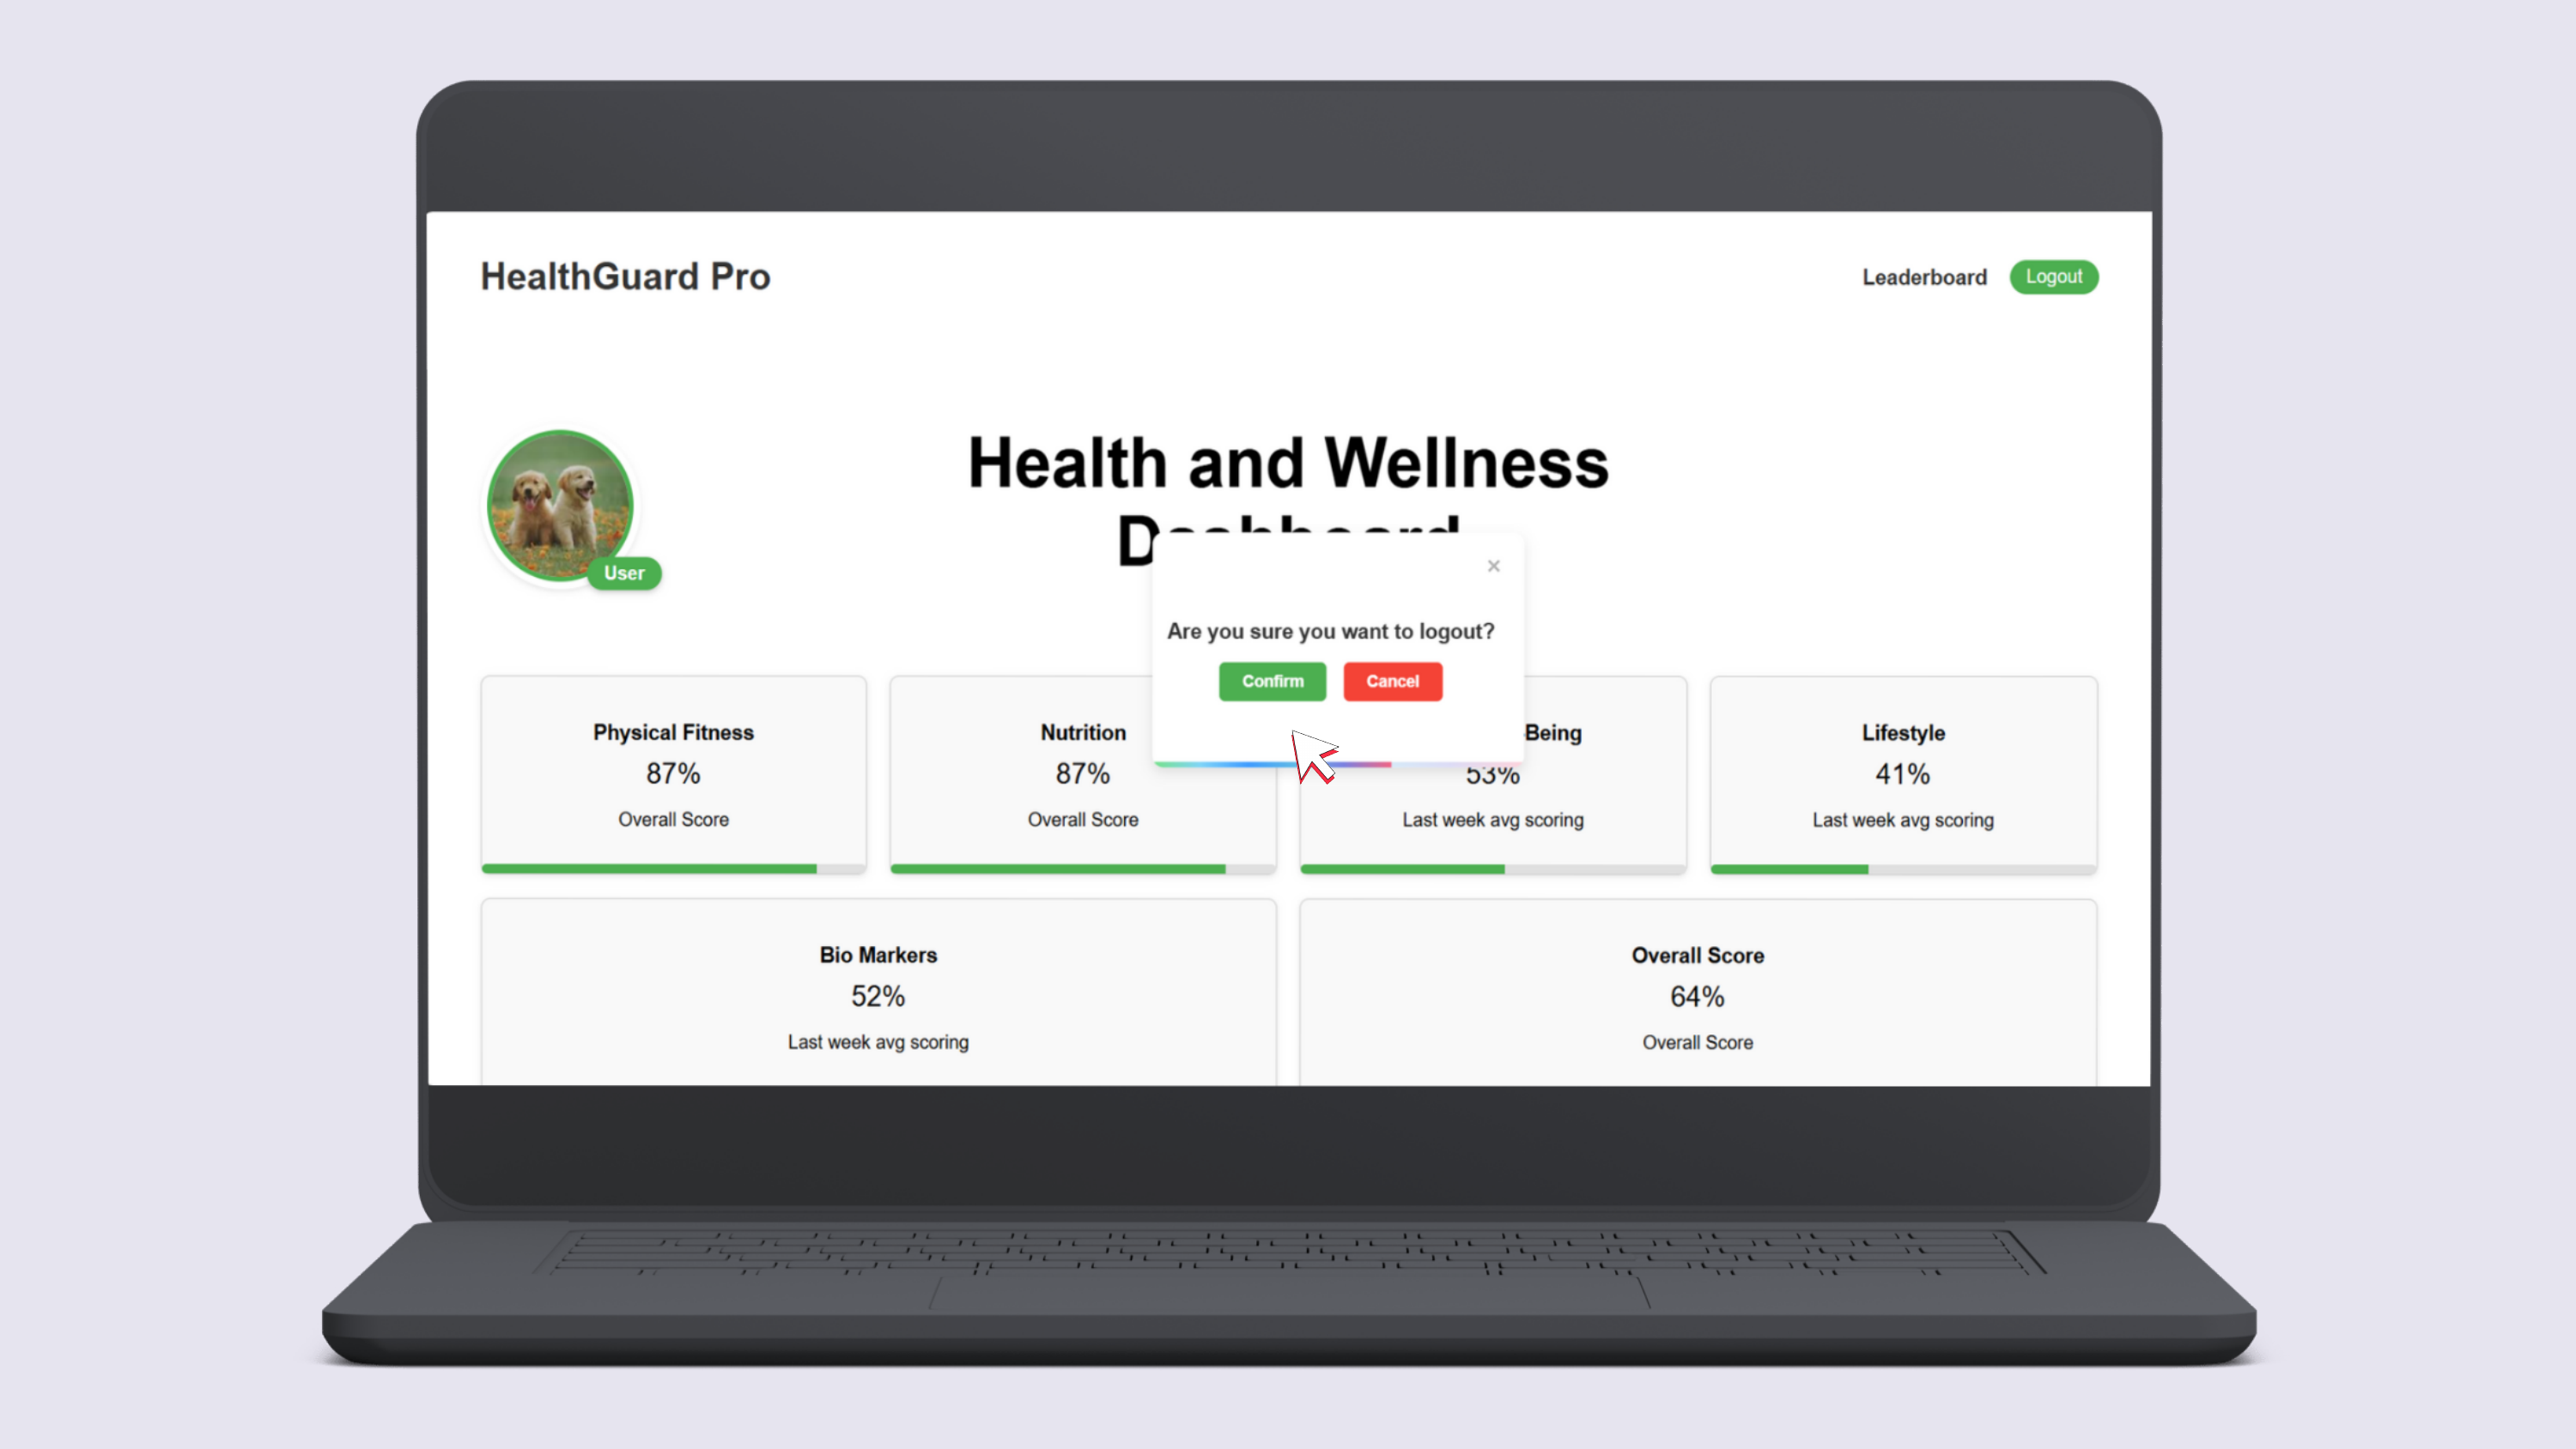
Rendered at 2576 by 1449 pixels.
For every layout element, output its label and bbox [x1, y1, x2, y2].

text_box [281, 79, 2300, 1373]
picture [1241, 667, 1340, 785]
